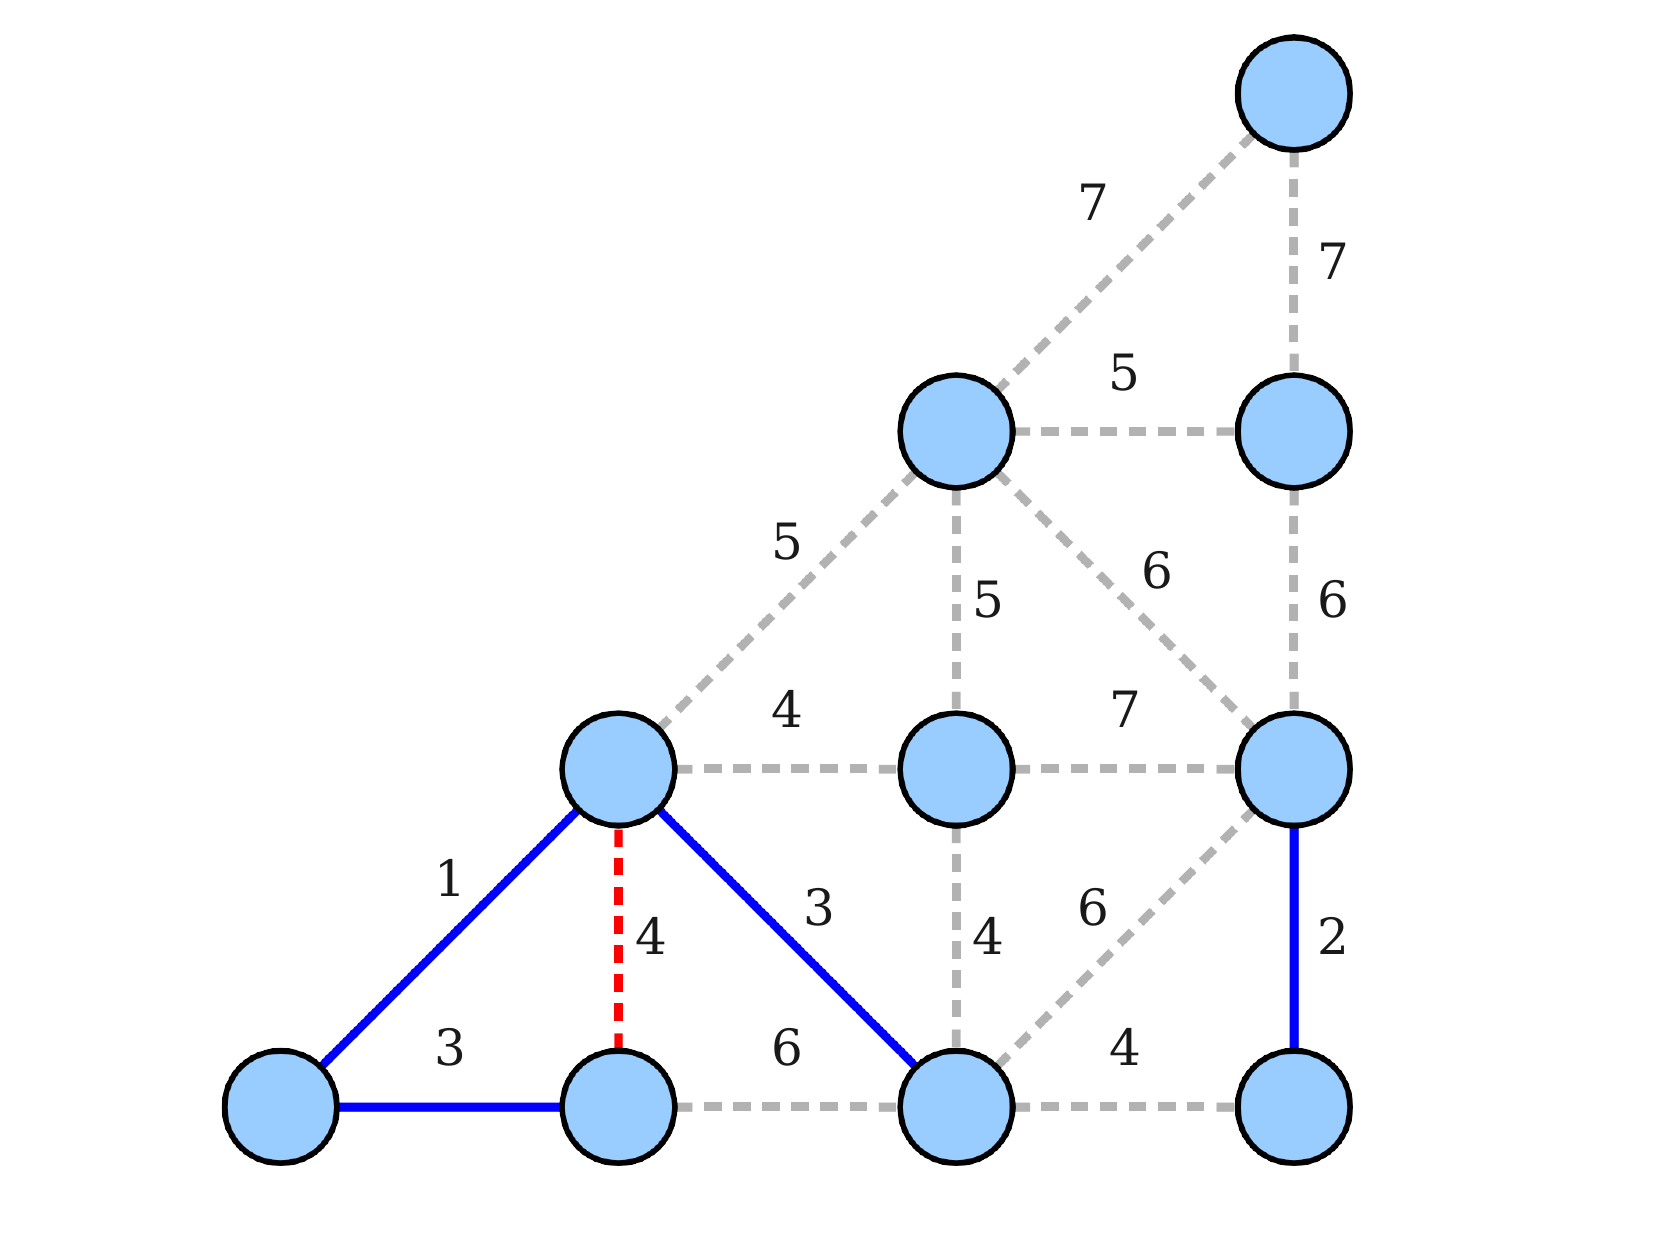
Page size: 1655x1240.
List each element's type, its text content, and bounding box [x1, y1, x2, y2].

text_box 6 [769, 1016, 806, 1076]
text_box 7 7 5 [1074, 169, 1352, 401]
text_box 3 [432, 1016, 469, 1076]
text_box [221, 34, 1353, 1166]
text_box 6 [1138, 536, 1175, 599]
text_box 4 [1107, 1016, 1144, 1076]
